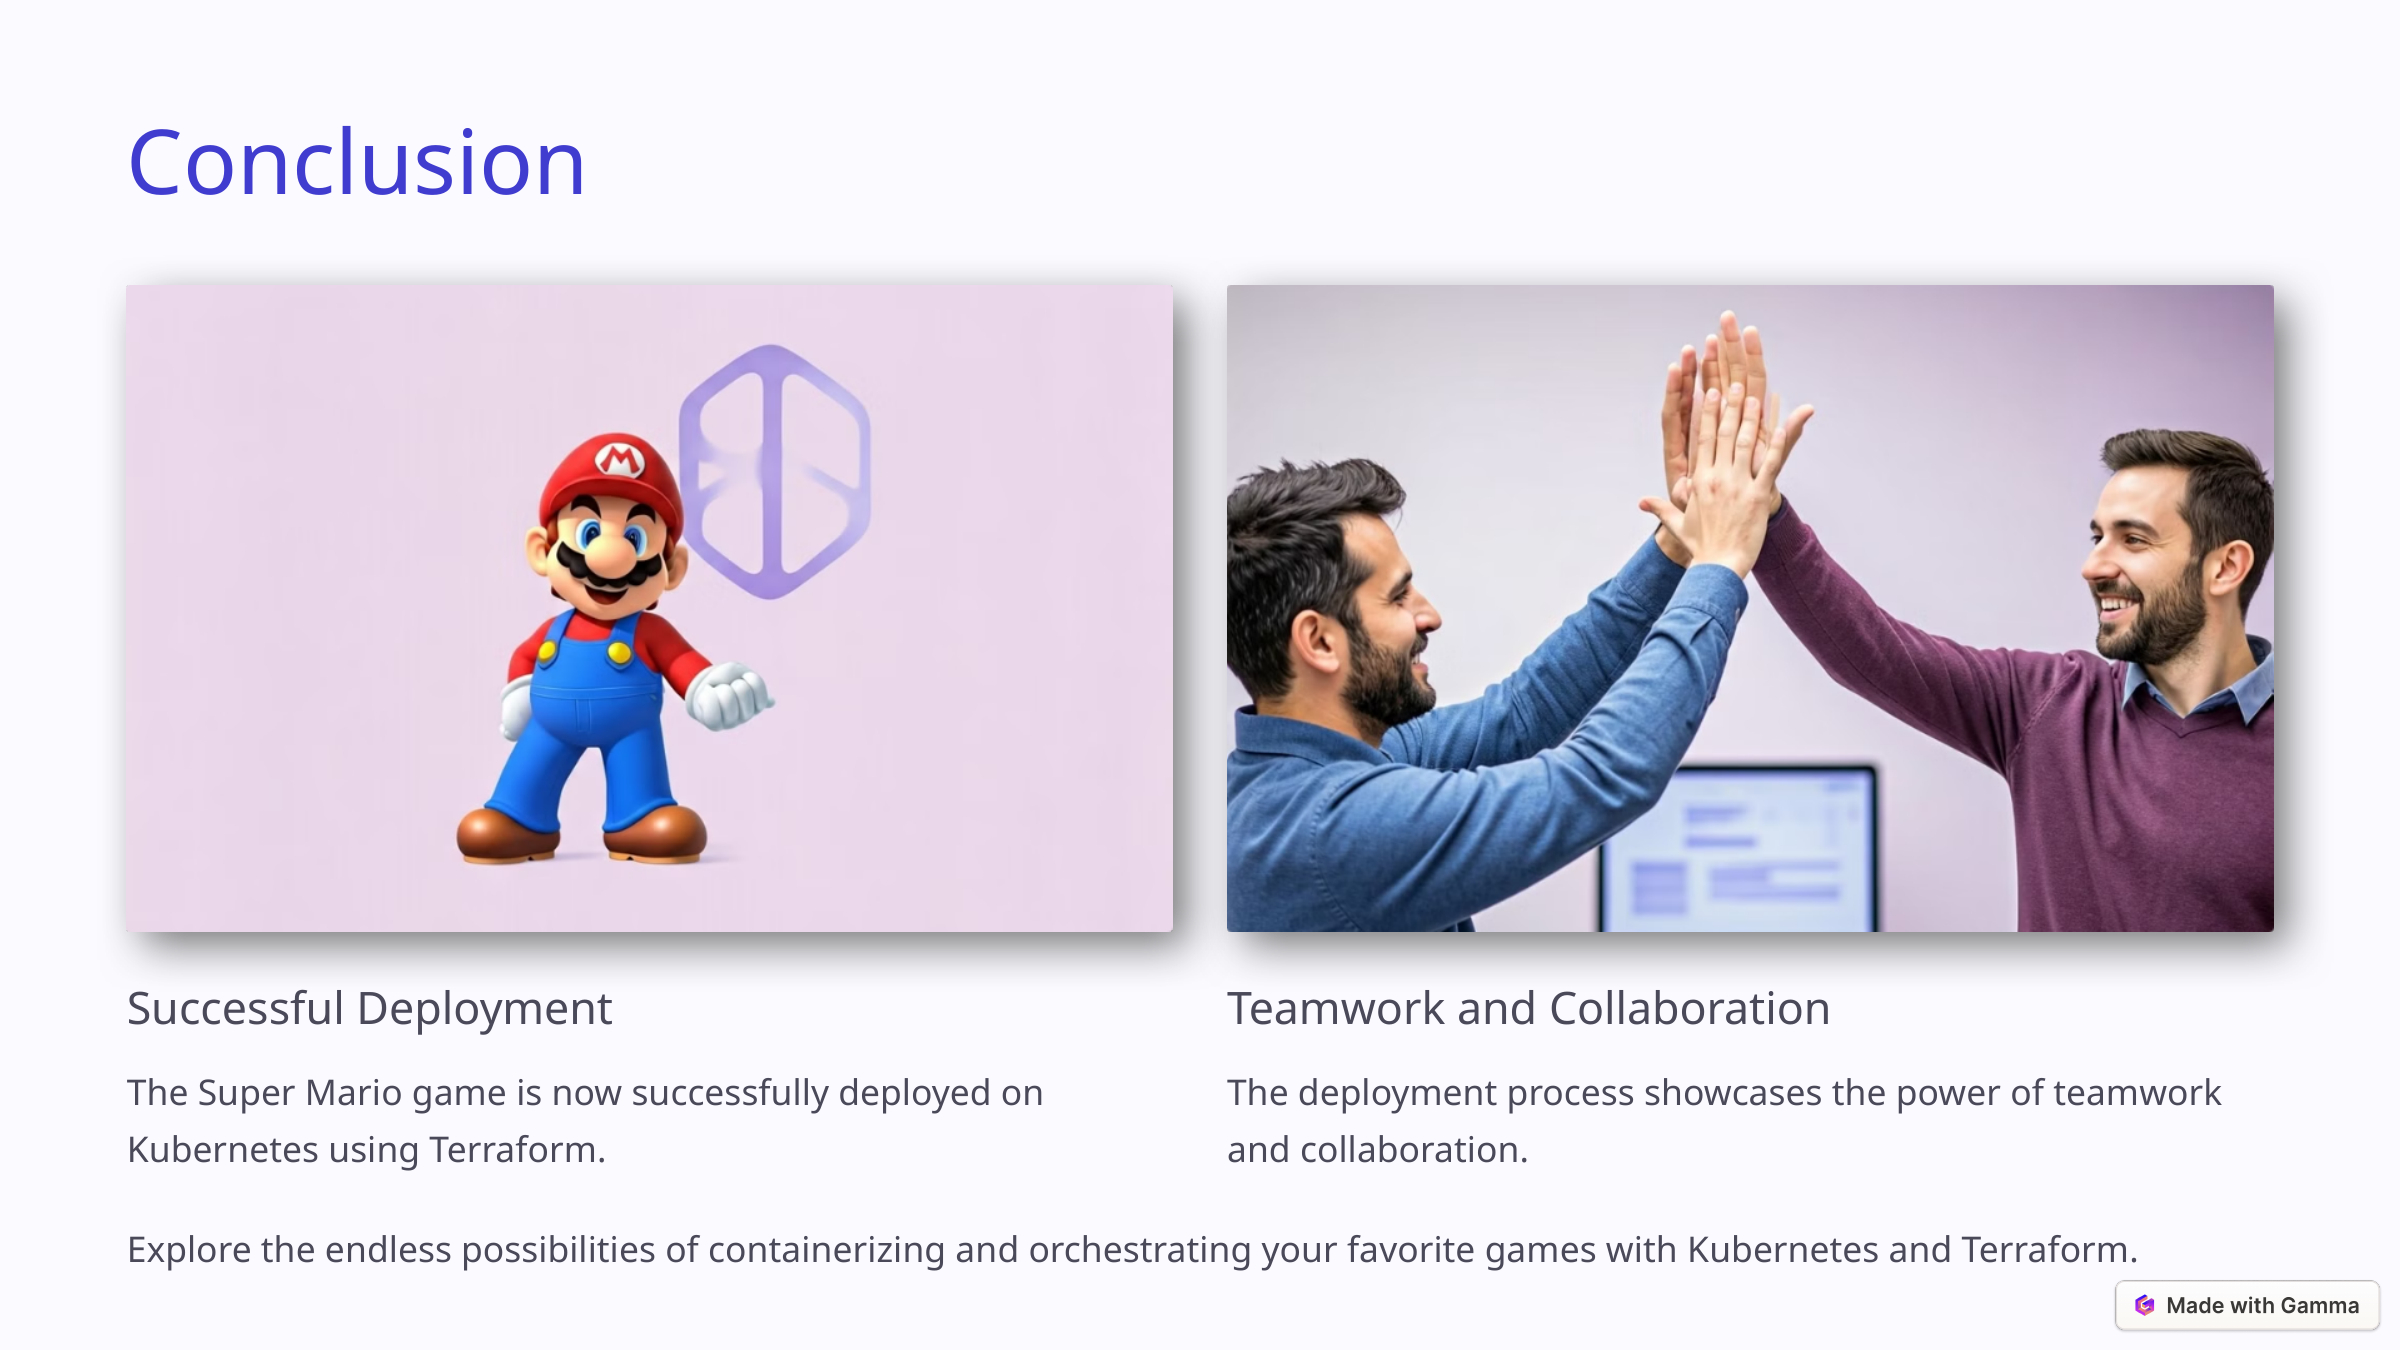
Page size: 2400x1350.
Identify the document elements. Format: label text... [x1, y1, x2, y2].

picture [1227, 285, 2274, 932]
text_box Explore the endless possibilities of containerizing and orchestrating your favorite games with Kubernetes and Terraform. [126, 1212, 2274, 1271]
picture [126, 285, 1173, 932]
text_box Conclusion [126, 99, 1033, 213]
text_box The deployment process showcases the power of teamwork and collaboration. [1227, 1055, 2274, 1172]
text_box The Super Mario game is now successfully deployed on Kubernetes using Terraform. [126, 1055, 1173, 1172]
text_box Teamwork and Collaboration [1227, 977, 1907, 1034]
text_box Successful Deployment [126, 977, 671, 1034]
picture [2106, 1271, 2389, 1339]
